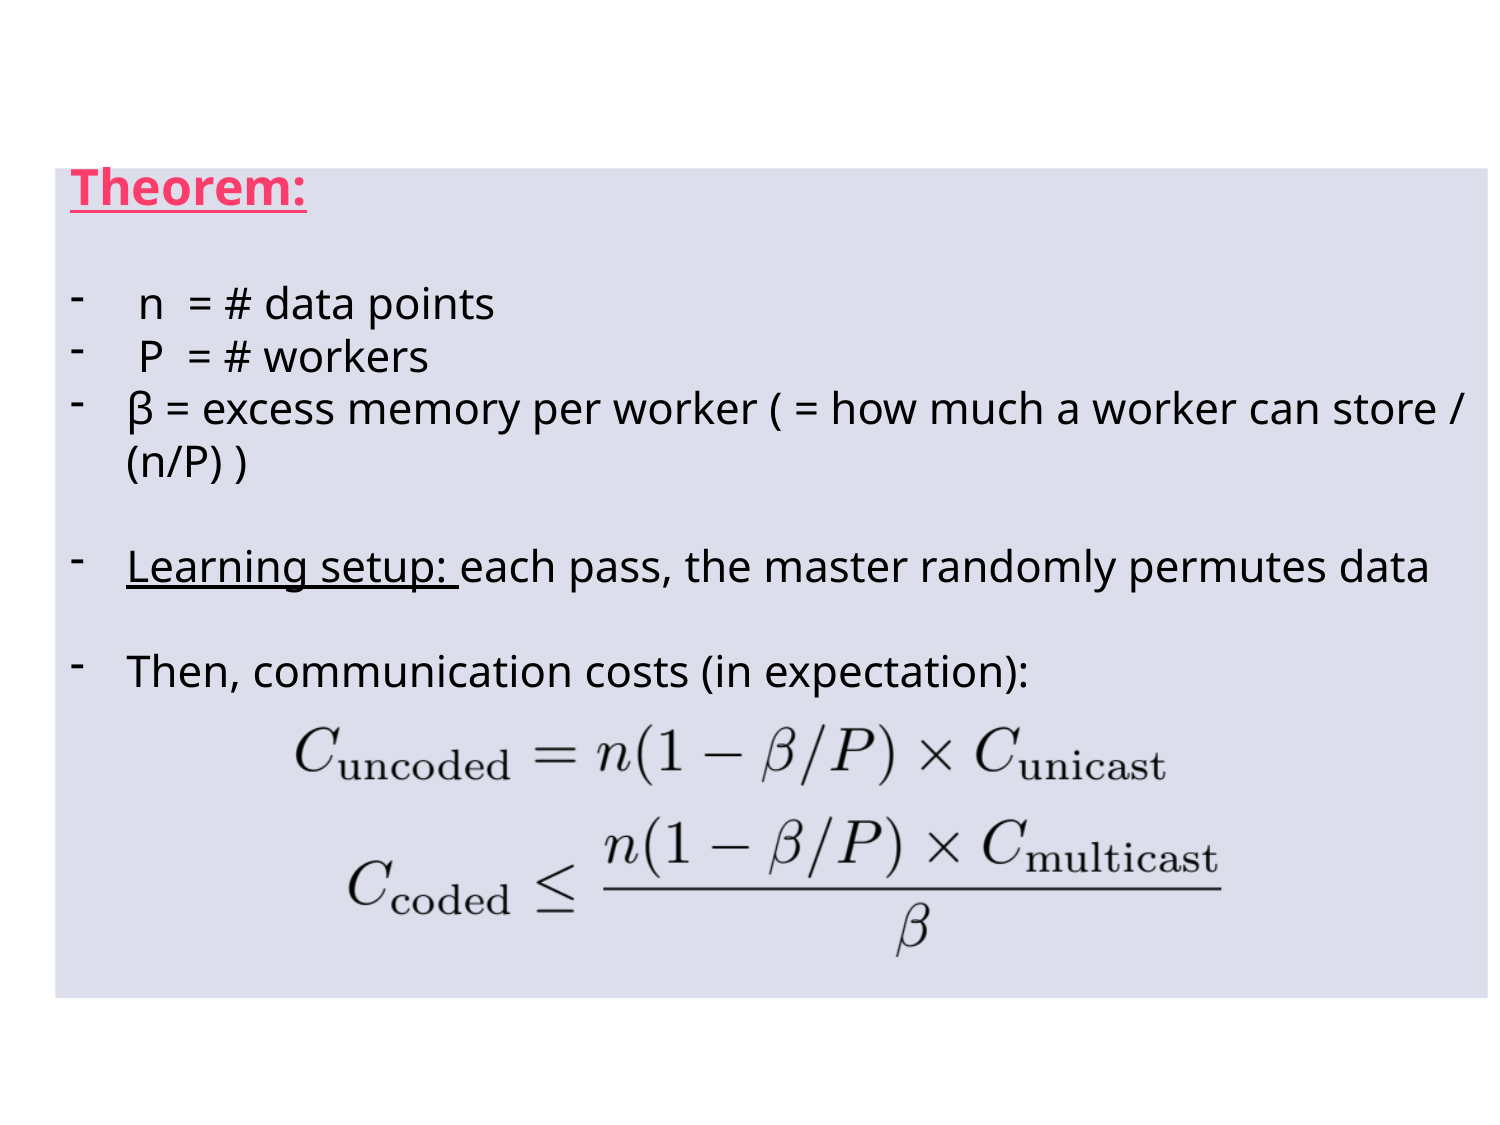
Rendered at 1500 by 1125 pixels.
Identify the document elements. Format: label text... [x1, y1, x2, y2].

picture [294, 723, 1222, 957]
text_box Theorem: n = # data points P = # workers β = excess memory per worker ( = how much a worker can store / (n/P) ) Learning setup: each pass, the master randomly permutes data Then, communication costs (in expectation): [53, 166, 1490, 1000]
